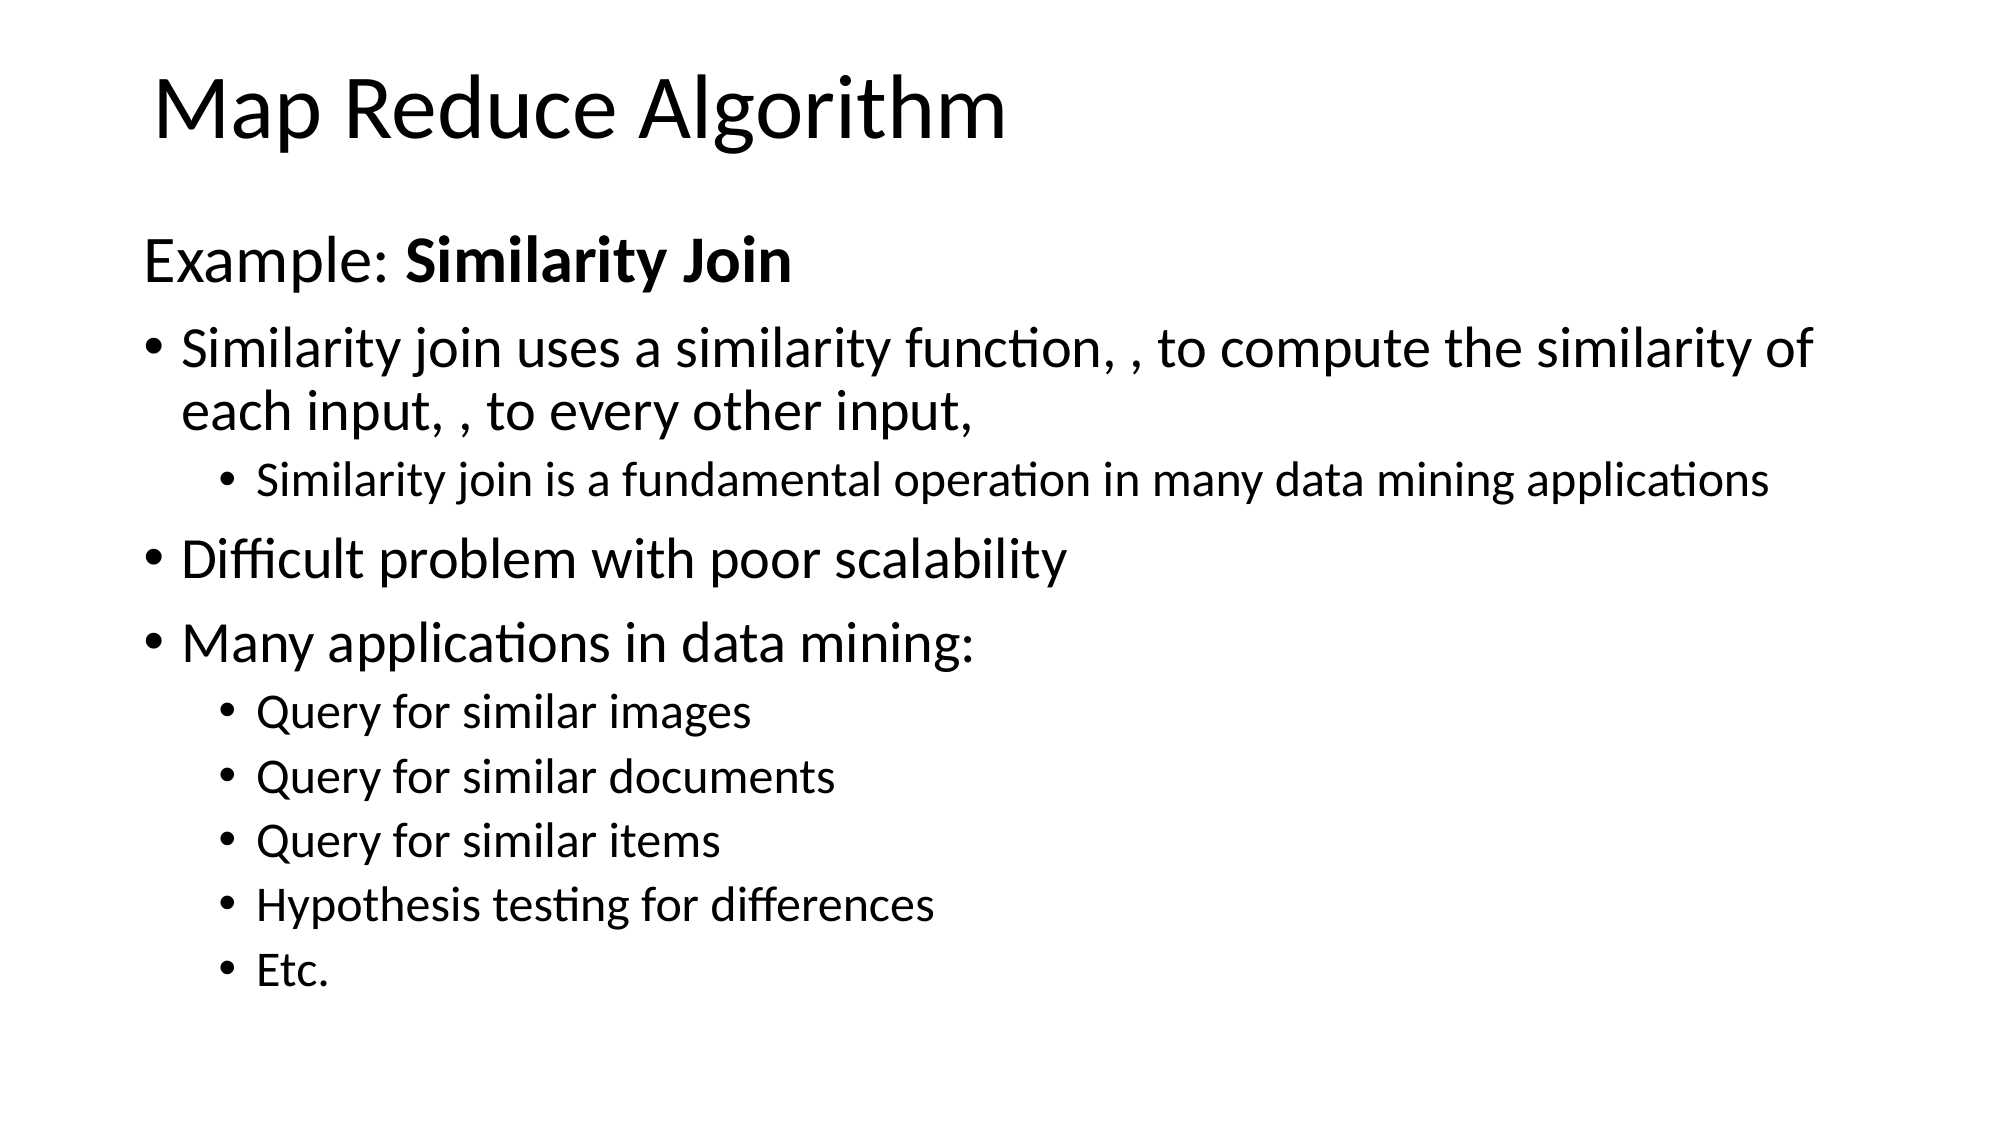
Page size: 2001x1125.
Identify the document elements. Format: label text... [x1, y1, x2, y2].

text_box Map Reduce Algorithm [137, 0, 1863, 218]
